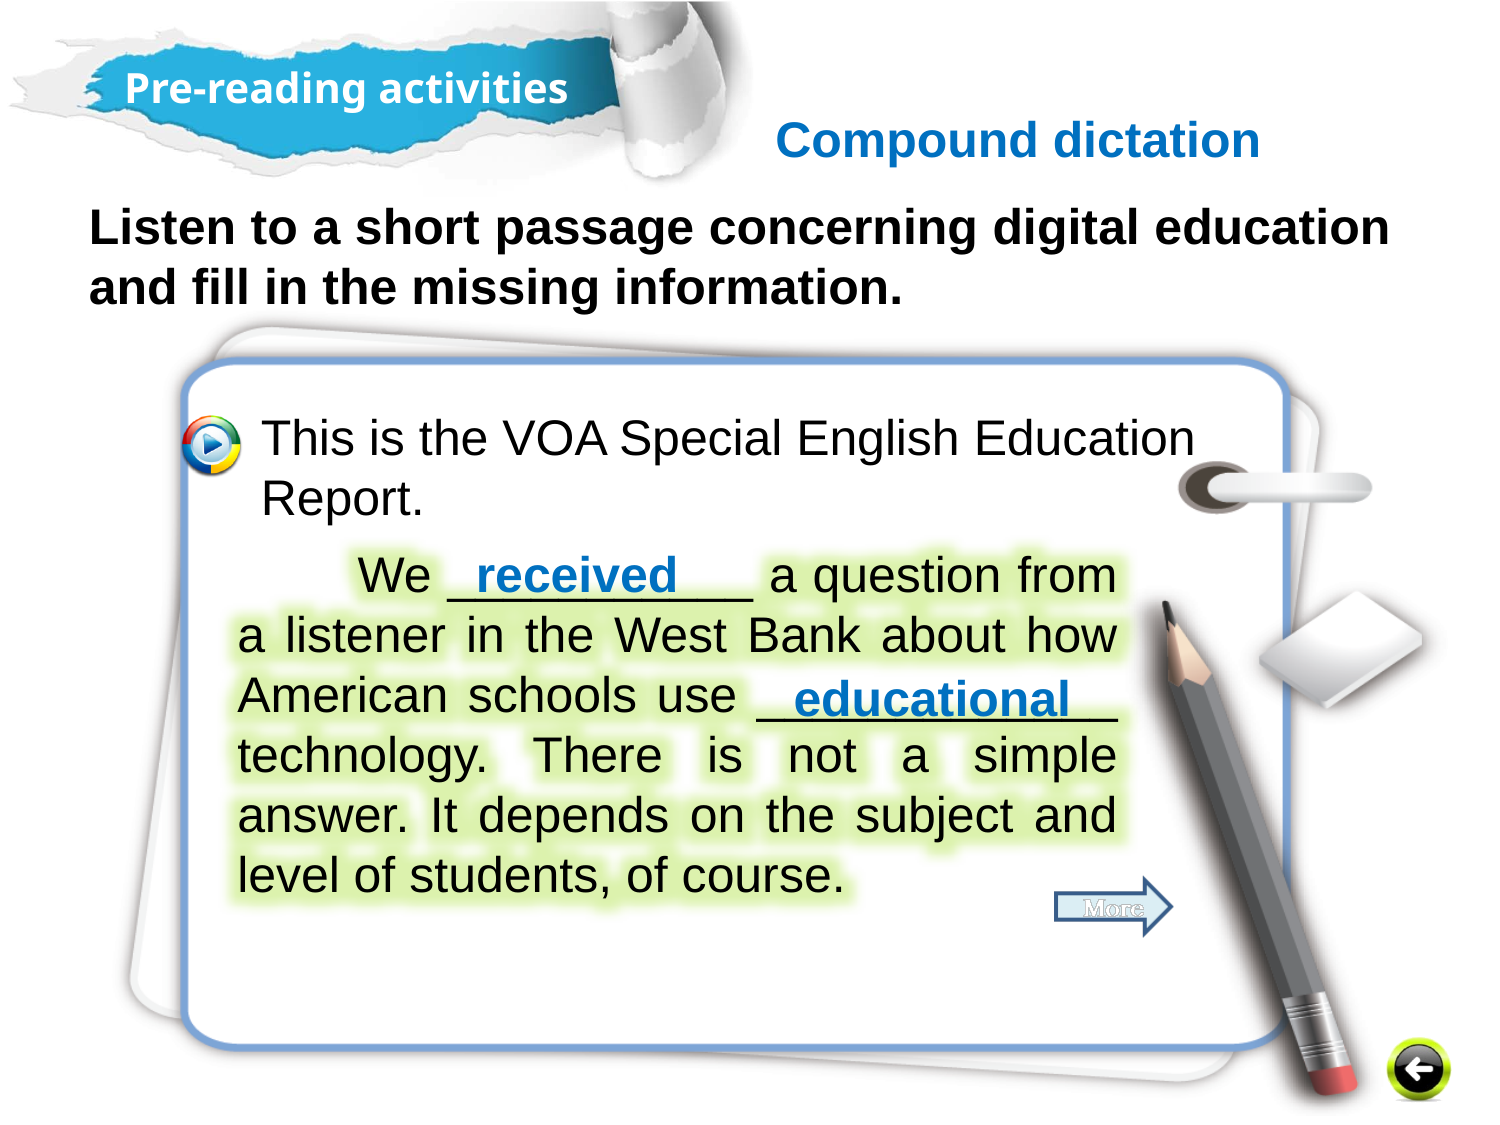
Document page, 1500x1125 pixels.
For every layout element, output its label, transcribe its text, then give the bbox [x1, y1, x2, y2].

text_box Compound dictation [766, 81, 1313, 175]
text_box Listen to a short passage concerning digital education and fill in the missing information. [74, 187, 1407, 289]
picture [0, 1, 761, 197]
picture [73, 290, 1454, 1117]
